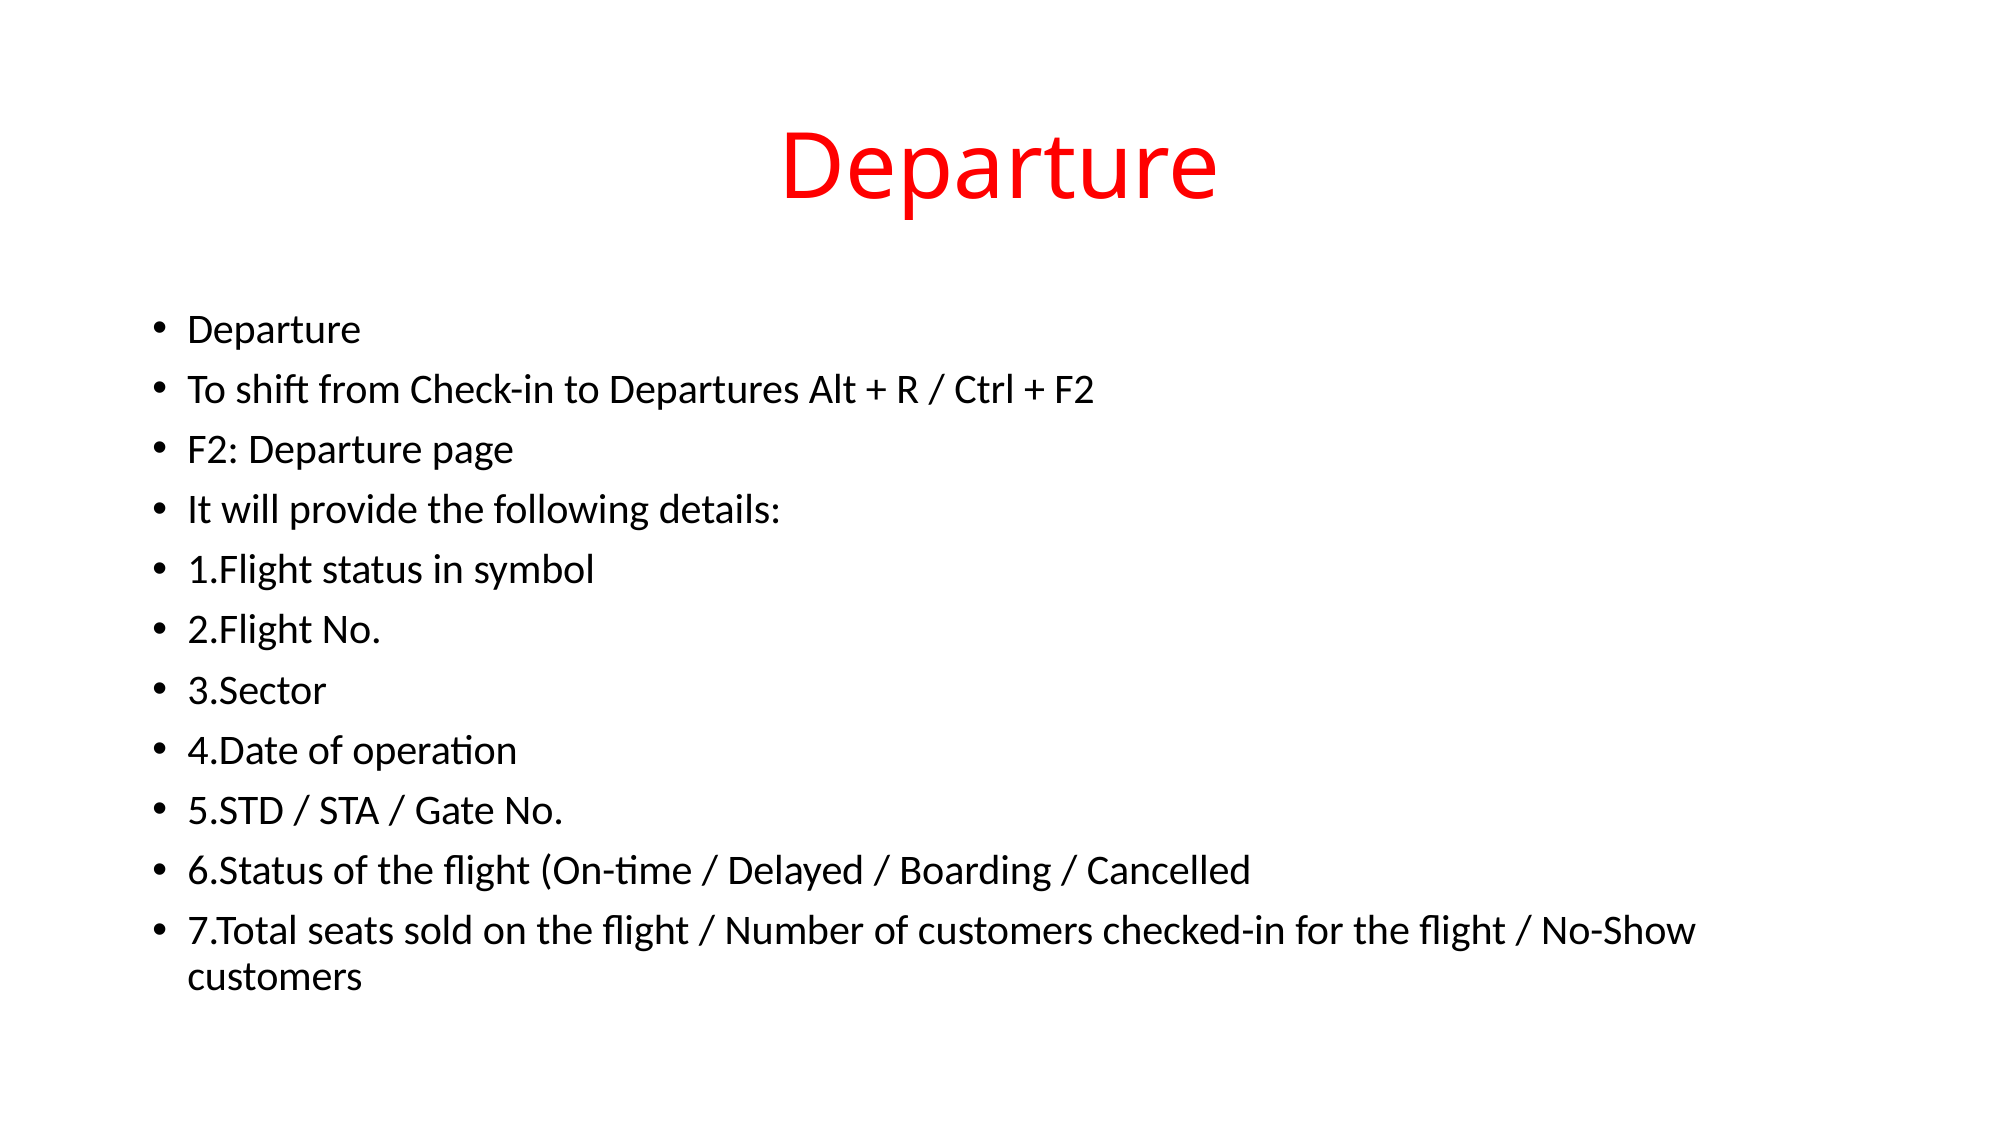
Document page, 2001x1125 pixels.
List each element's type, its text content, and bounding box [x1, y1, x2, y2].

title Departure [137, 59, 1863, 278]
list Departure To shift from Check-in to Departures Alt + R / Ctrl + F2 F2: Departure page It will provide the following details: 1.Flight status in symbol 2.Flight No. 3.Sector 4.Date of operation 5.STD / STA / Gate No. 6.Status of the flight (On-time / Delayed / Boarding / Cancelled 7.Total seats sold on the flight / Number of customers checked-in for the flight / No-Show customers [137, 299, 1863, 1014]
